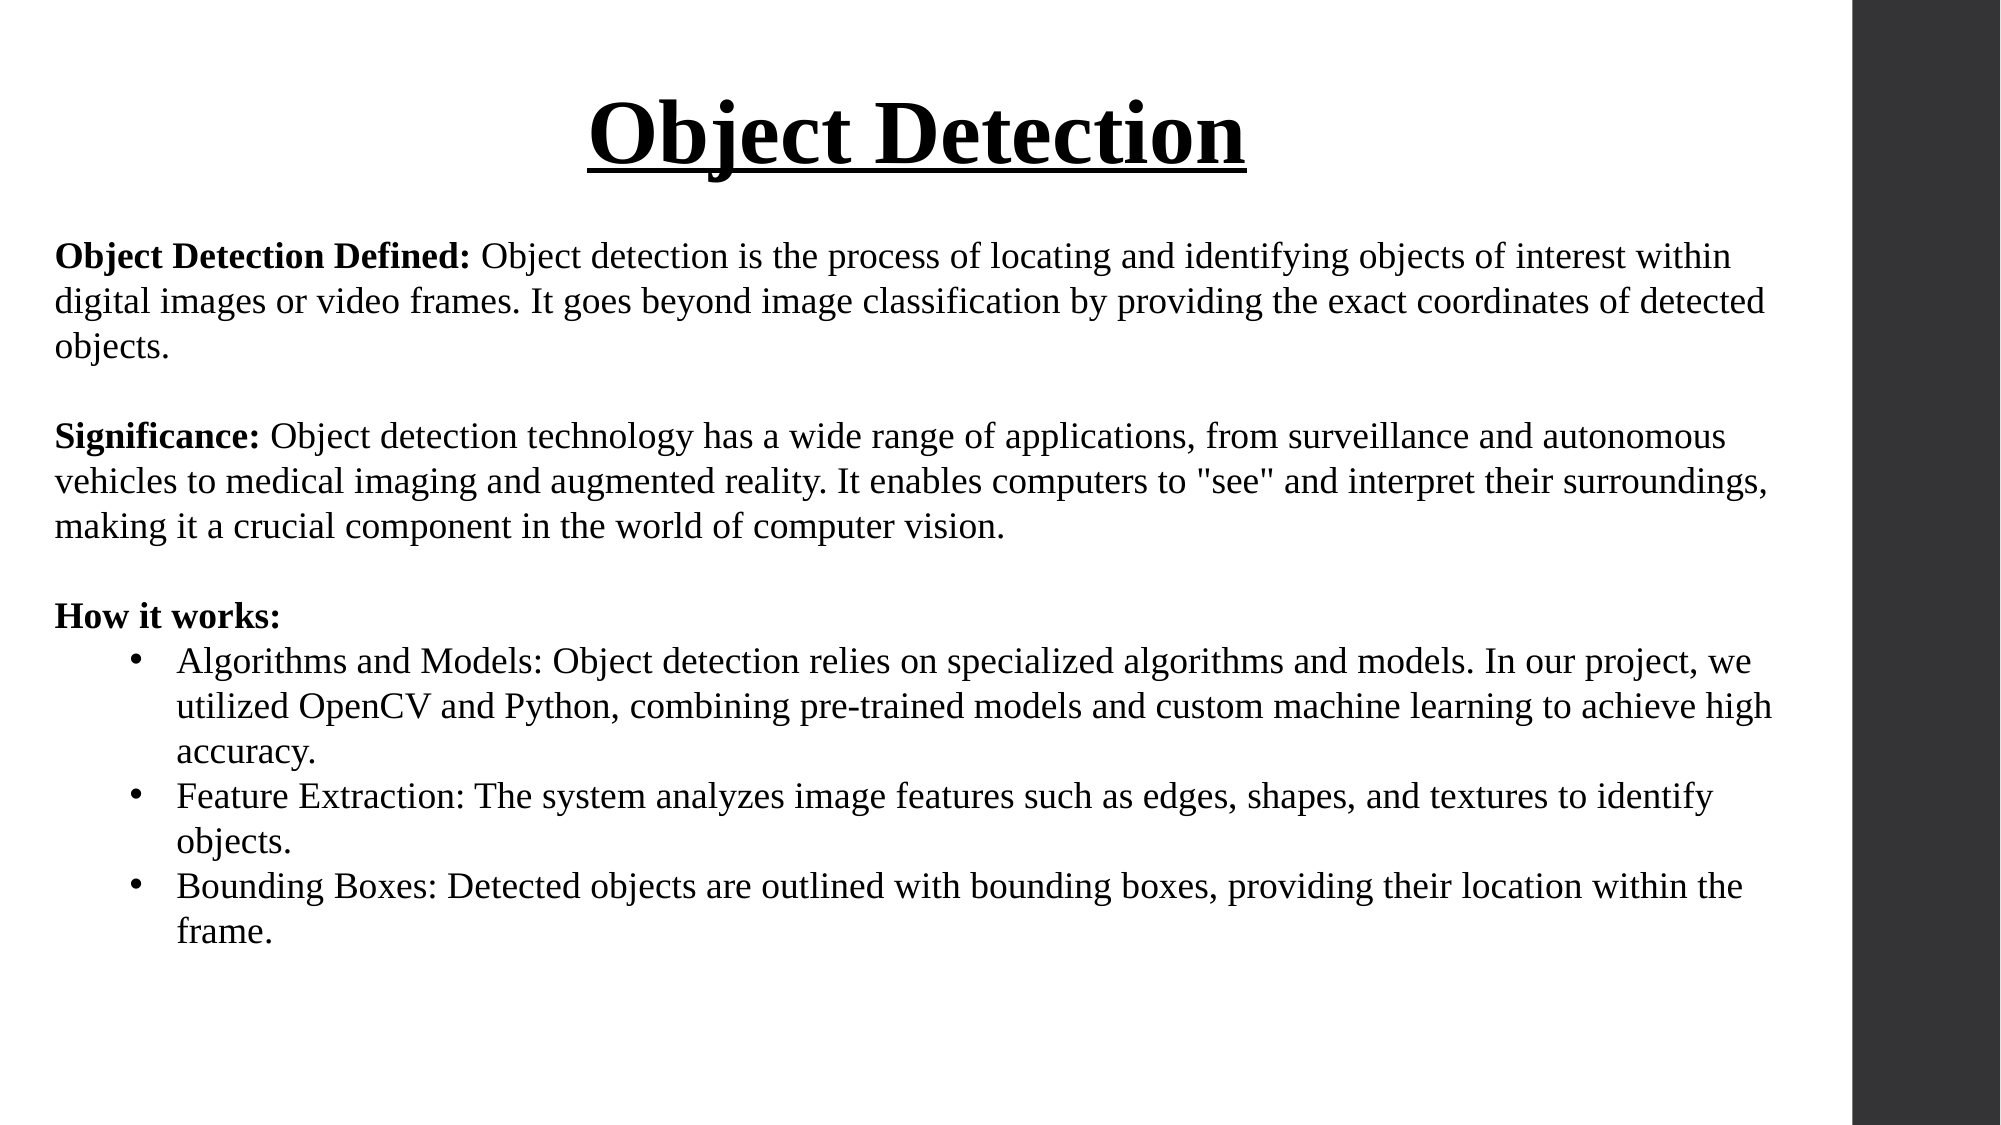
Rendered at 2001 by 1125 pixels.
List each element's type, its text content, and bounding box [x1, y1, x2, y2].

text_box Object Detection Defined: Object detection is the process of locating and identifying objects of interest within digital images or video frames. It goes beyond image classification by providing the exact coordinates of detected objects. Significance: Object detection technology has a wide range of applications, from surveillance and autonomous vehicles to medical imaging and augmented reality. It enables computers to "see" and interpret their surroundings, making it a crucial component in the world of computer vision. How it works: Algorithms and Models: Object detection relies on specialized algorithms and models. In our project, we utilized OpenCV and Python, combining pre-trained models and custom machine learning to achieve high accuracy. Feature Extraction: The system analyzes image features such as edges, shapes, and textures to identify objects. Bounding Boxes: Detected objects are outlined with bounding boxes, providing their location within the frame. [39, 224, 1795, 1004]
text_box Object Detection [195, 64, 1640, 189]
